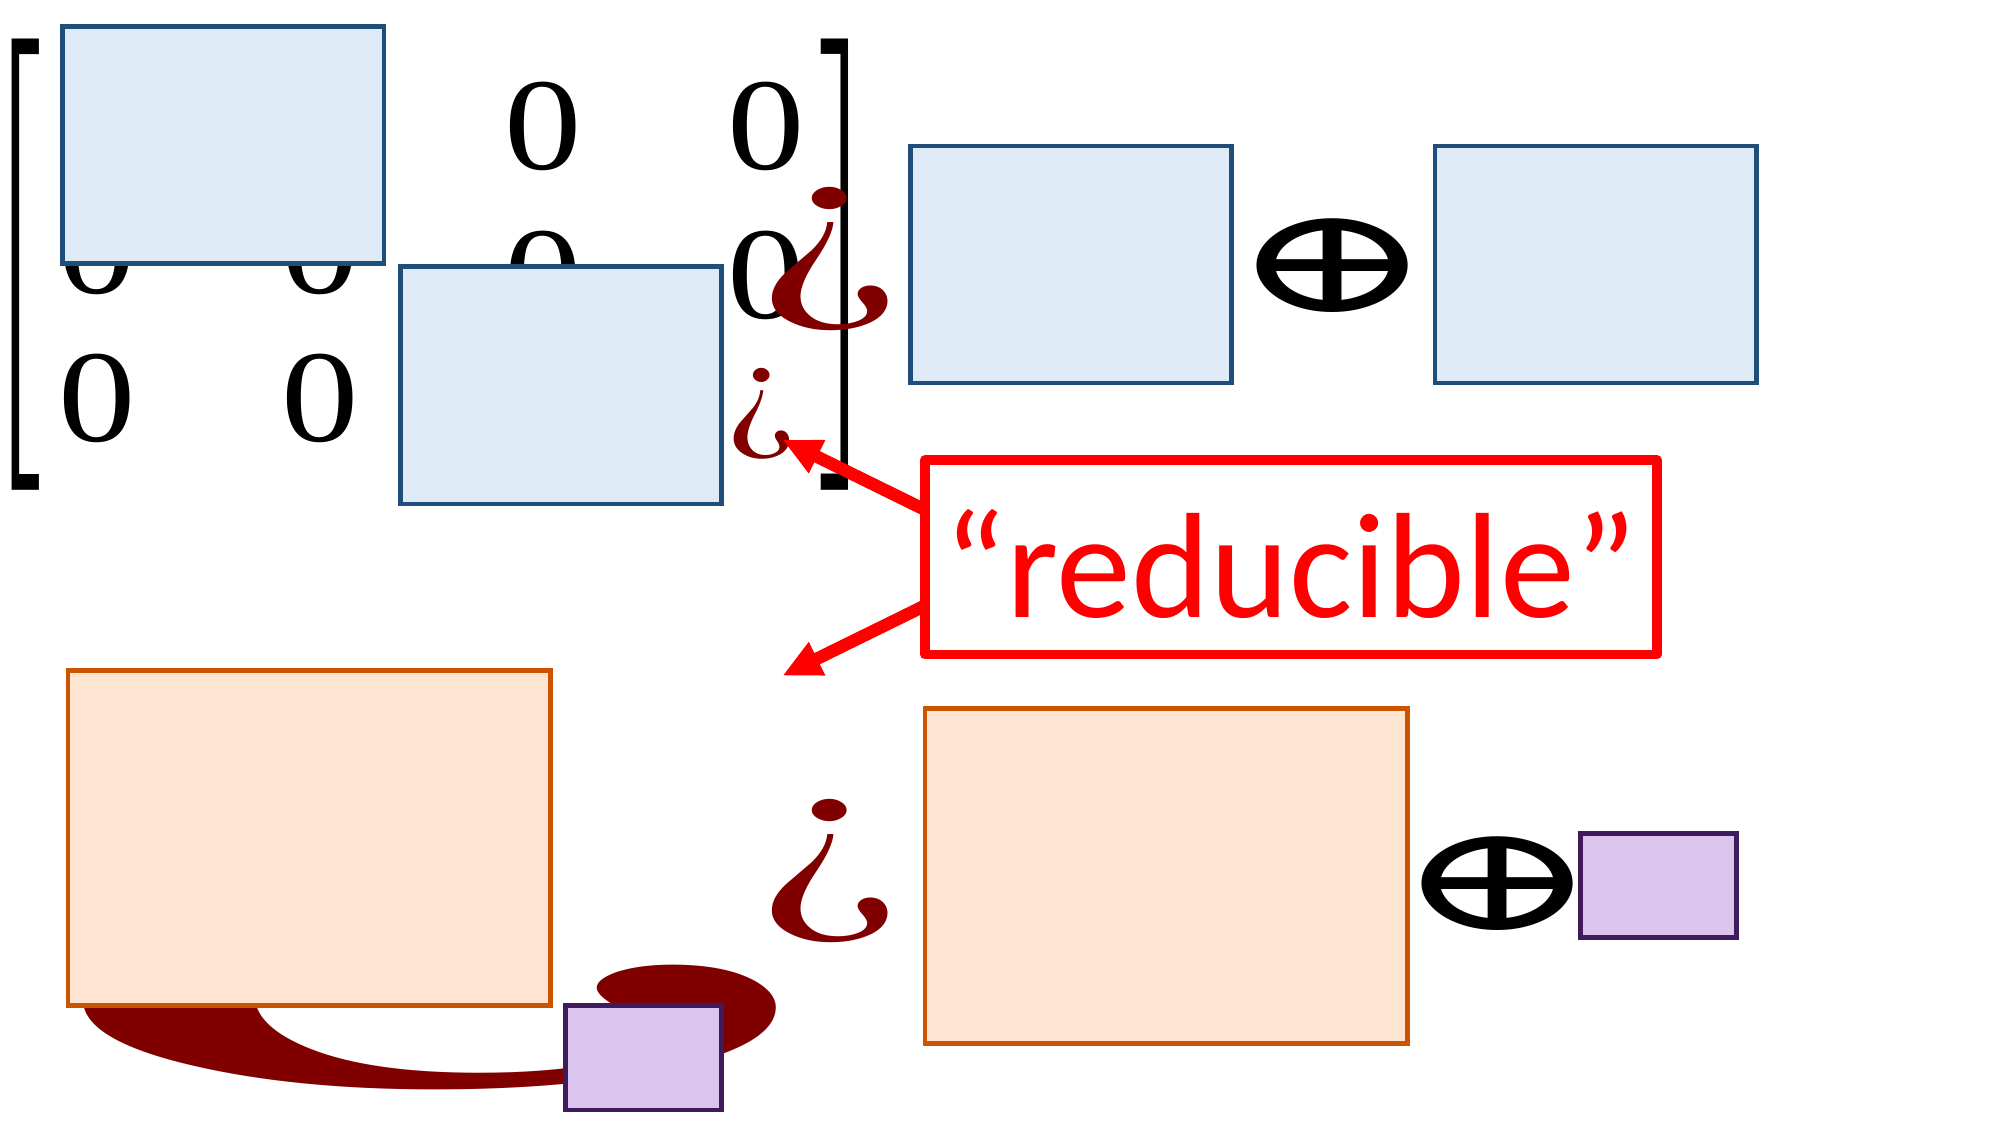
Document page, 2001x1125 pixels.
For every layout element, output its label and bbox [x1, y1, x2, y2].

text_box [0, 650, 1811, 1125]
text_box [0, 19, 1757, 505]
text_box [783, 440, 1658, 676]
